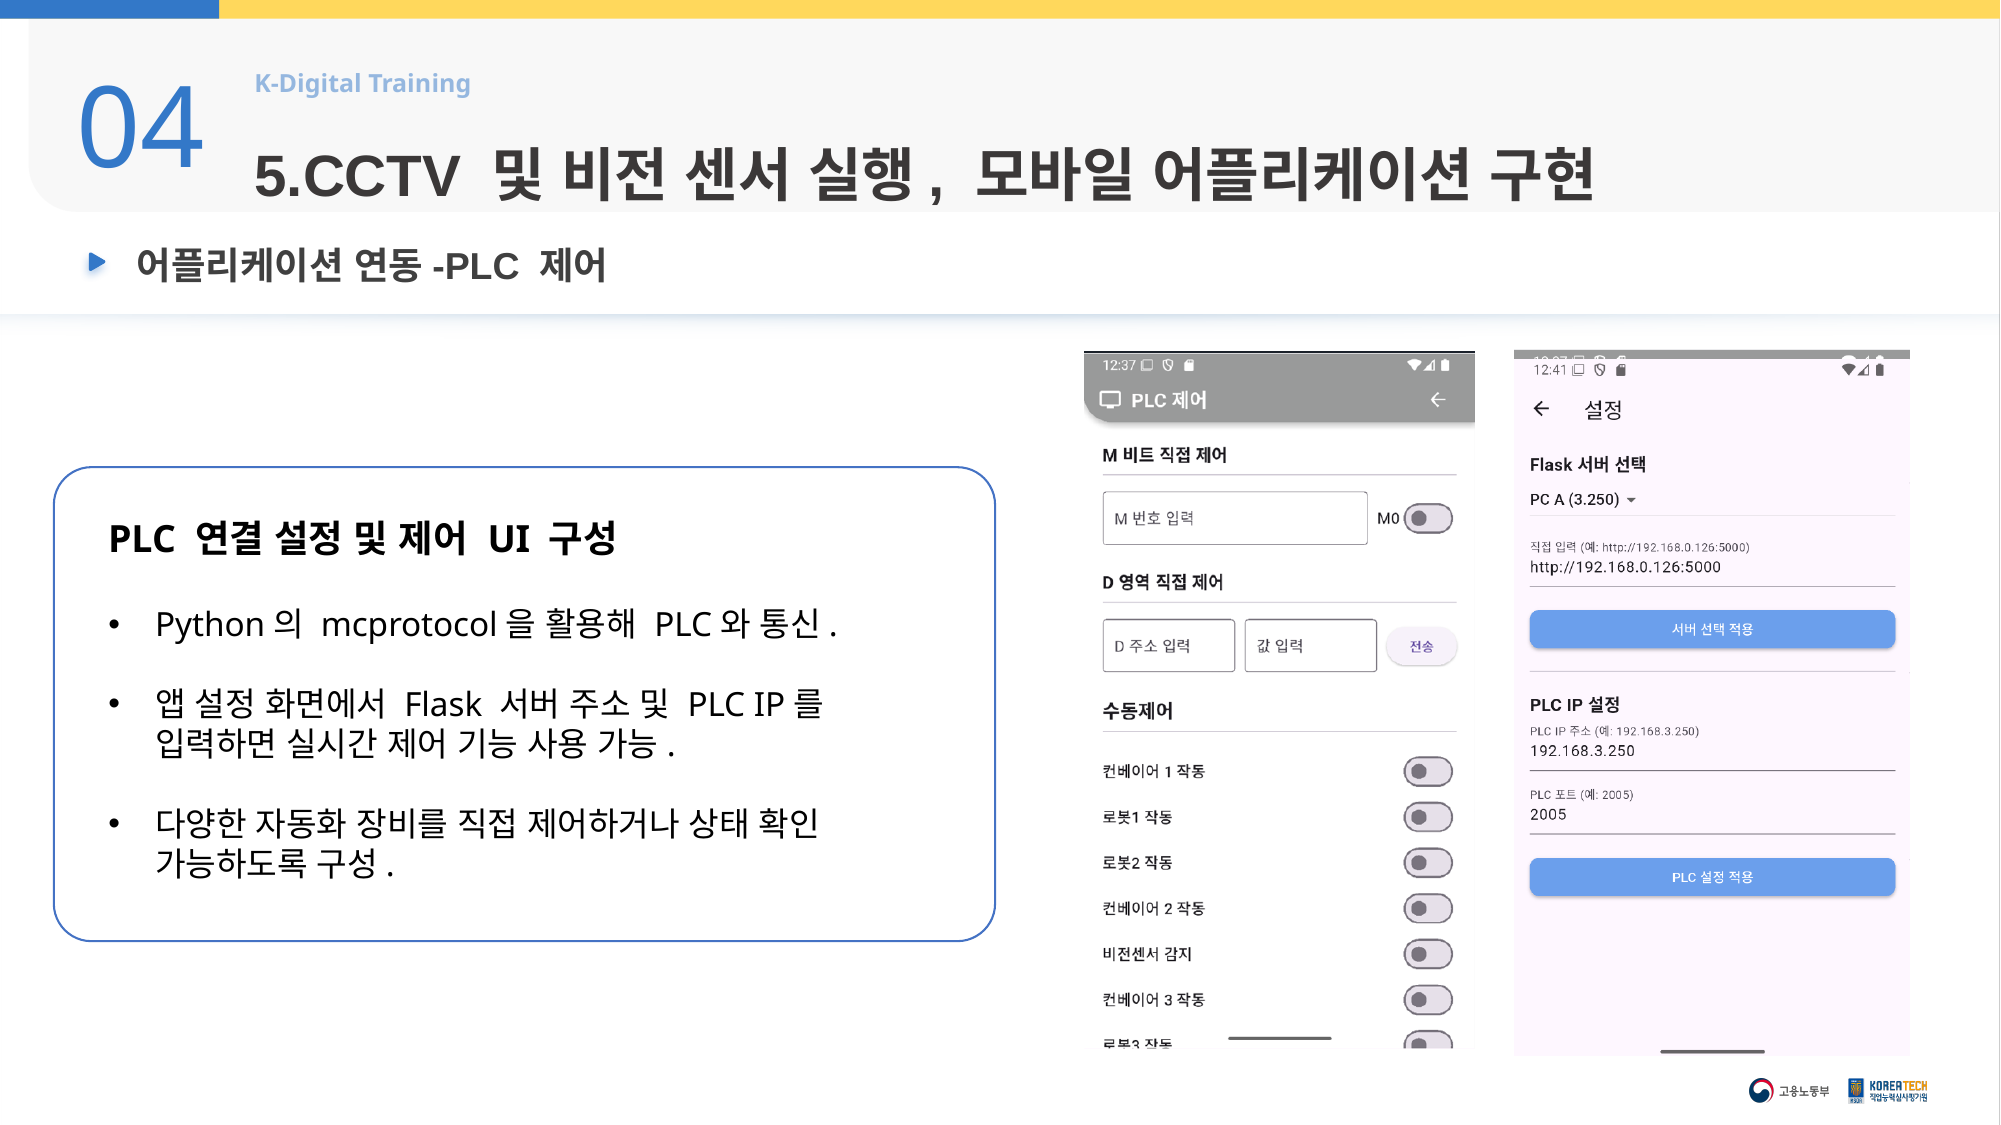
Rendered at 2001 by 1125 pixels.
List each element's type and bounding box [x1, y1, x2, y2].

text_box [88, 234, 1816, 296]
picture [0, 0, 2000, 1125]
text_box [1749, 1078, 1927, 1104]
text_box [61, 54, 1774, 218]
